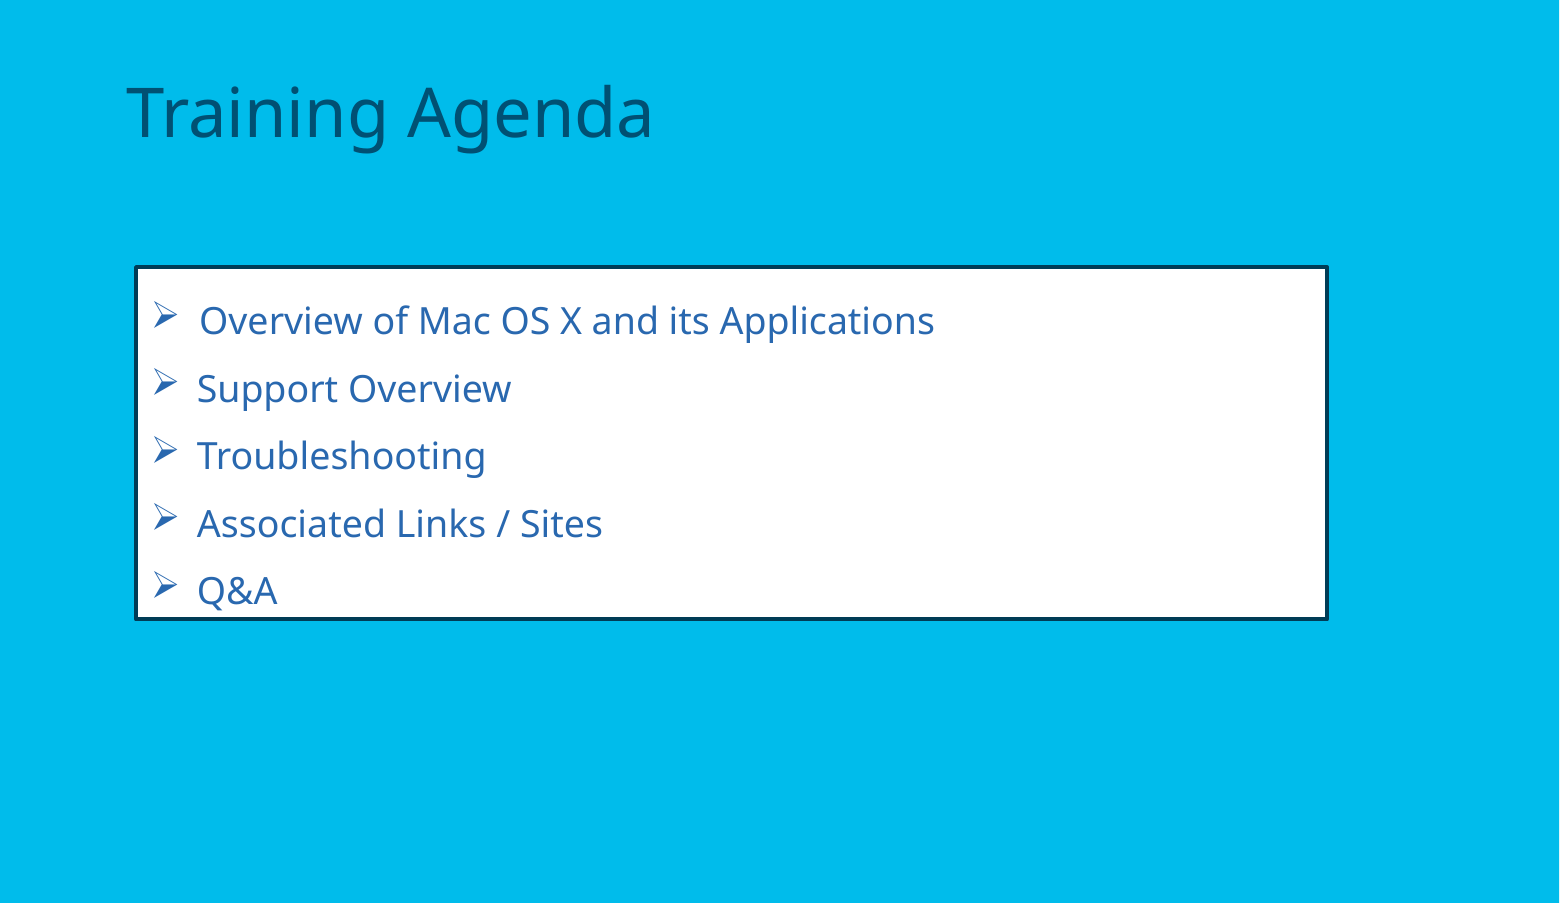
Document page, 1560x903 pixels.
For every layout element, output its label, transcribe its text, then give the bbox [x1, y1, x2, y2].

text_box Overview of Mac OS X and its Applications Support Overview Troubleshooting Associated Links / Sites Q&A [134, 265, 1329, 621]
title Training Agenda [111, 84, 1397, 161]
